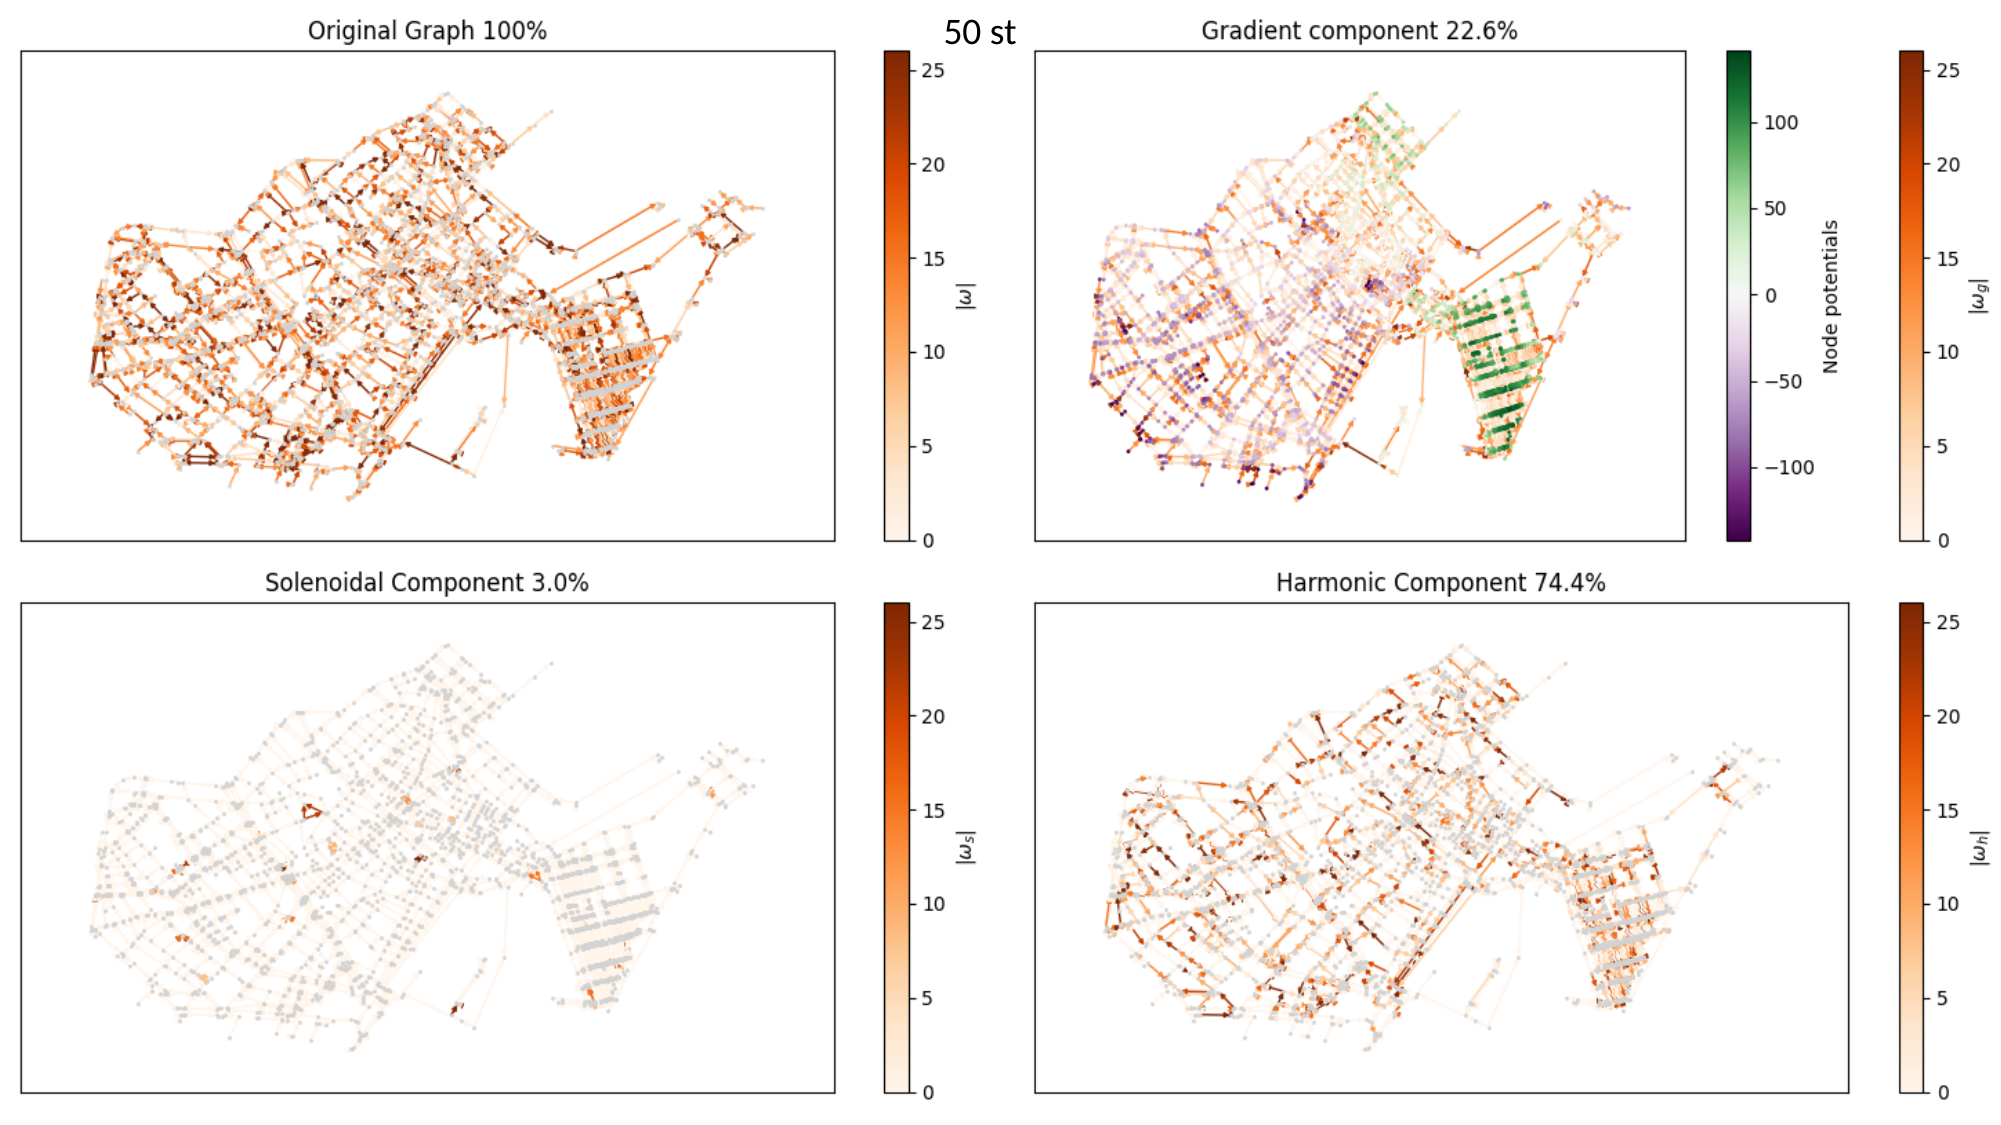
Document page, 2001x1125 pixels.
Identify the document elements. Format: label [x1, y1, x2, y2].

list [0, 0, 2000, 1125]
